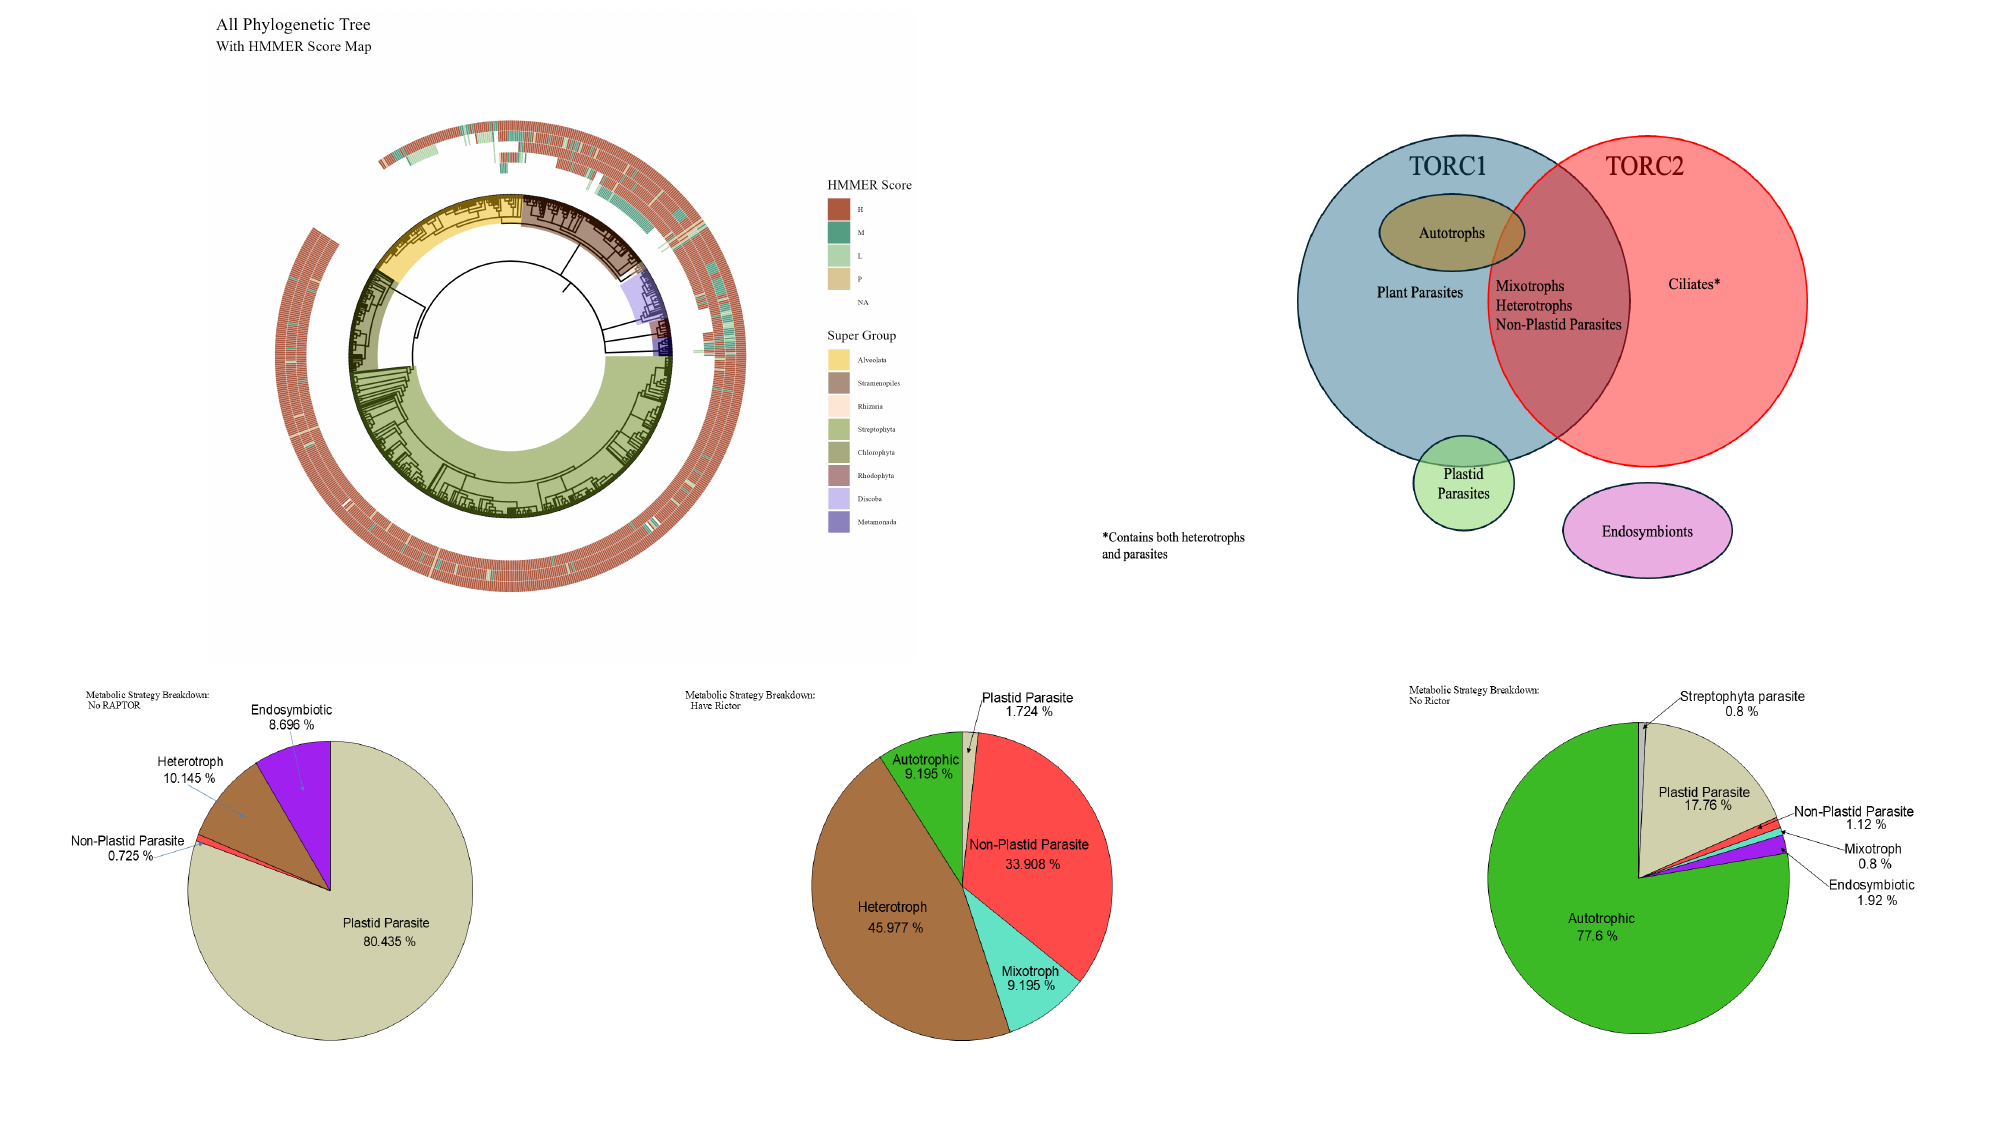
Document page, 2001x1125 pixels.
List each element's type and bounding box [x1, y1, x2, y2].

picture [1360, 652, 1916, 1086]
picture [1083, 62, 1944, 612]
picture [683, 678, 1240, 1108]
picture [60, 678, 587, 1094]
picture [208, 10, 917, 663]
